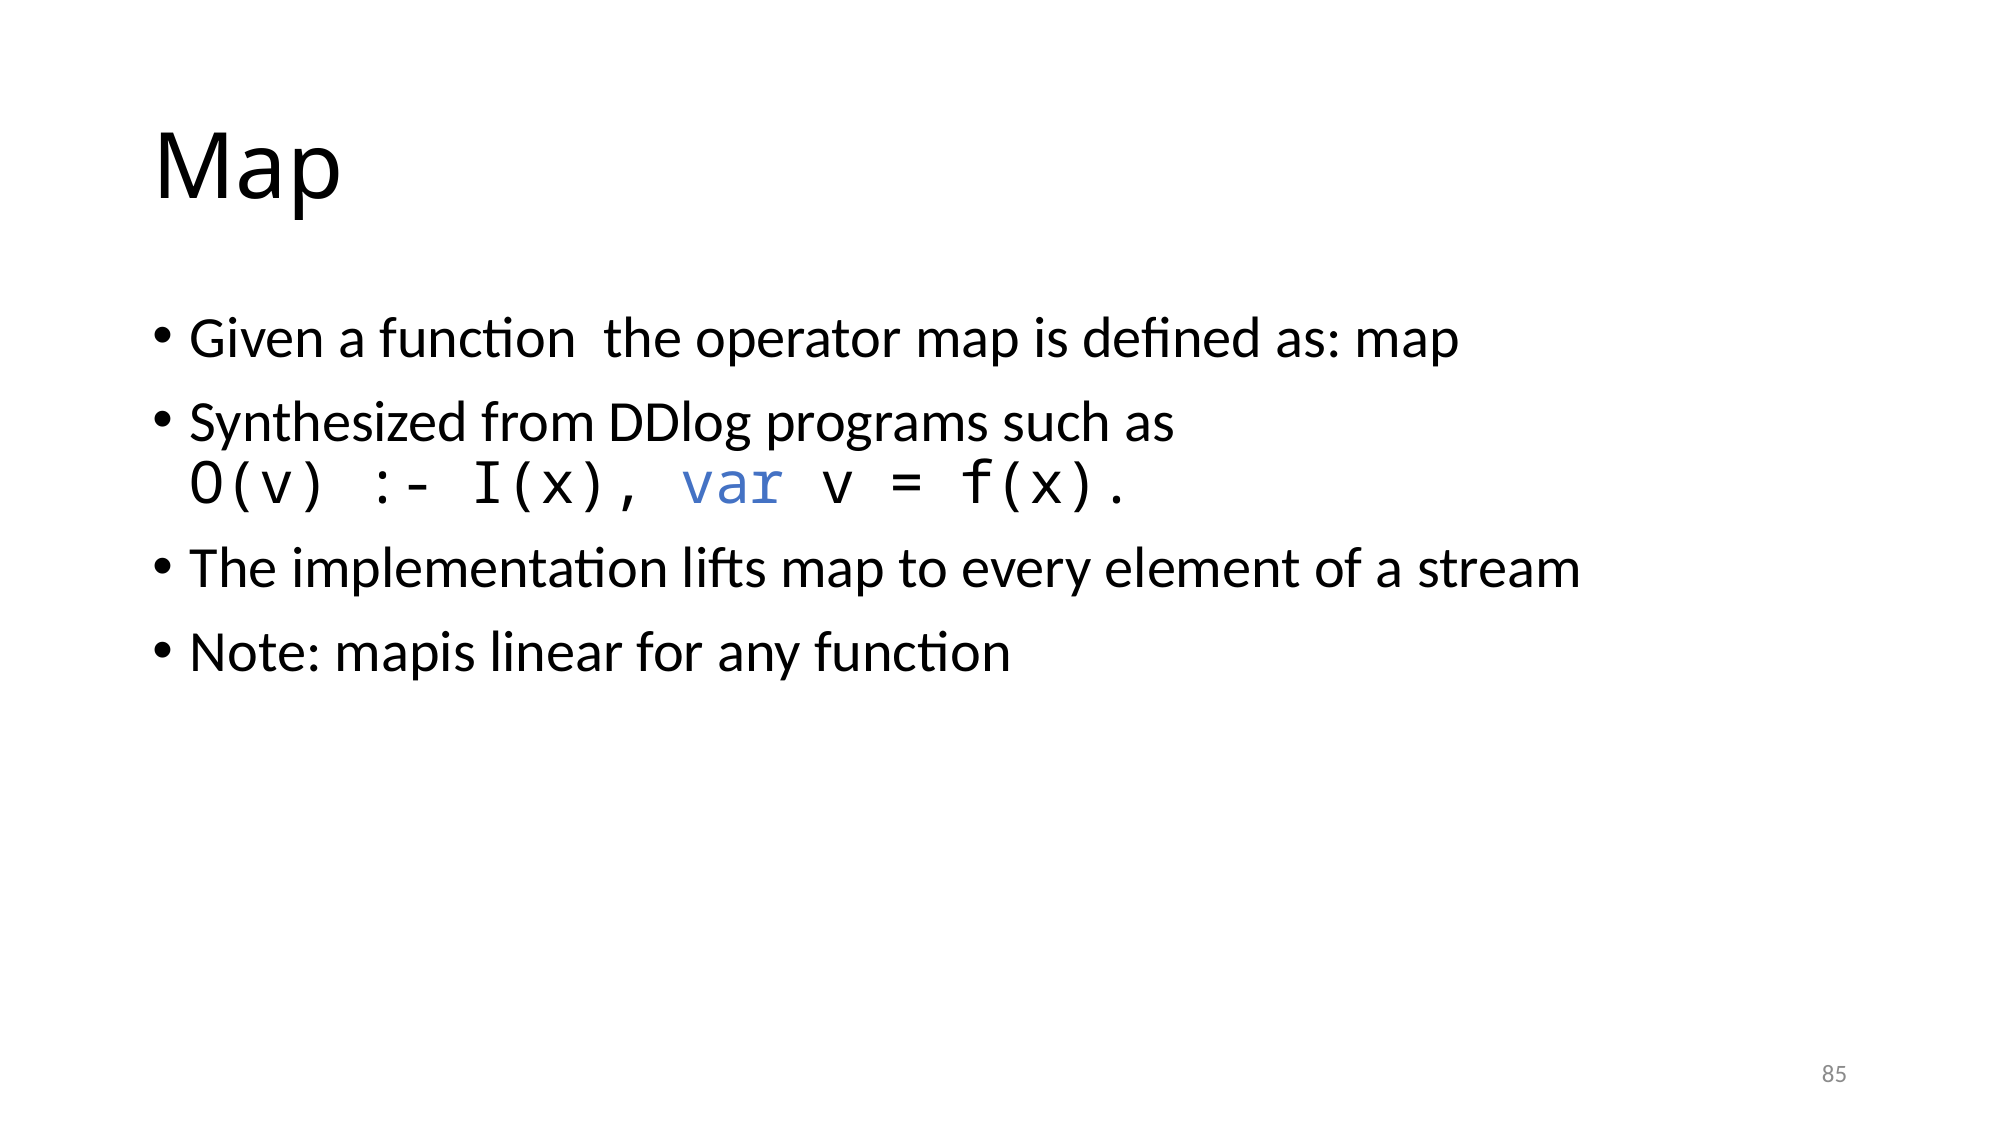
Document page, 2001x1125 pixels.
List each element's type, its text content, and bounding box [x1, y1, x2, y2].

title Map [137, 59, 1863, 278]
slide_number 85 [1798, 1042, 1863, 1103]
